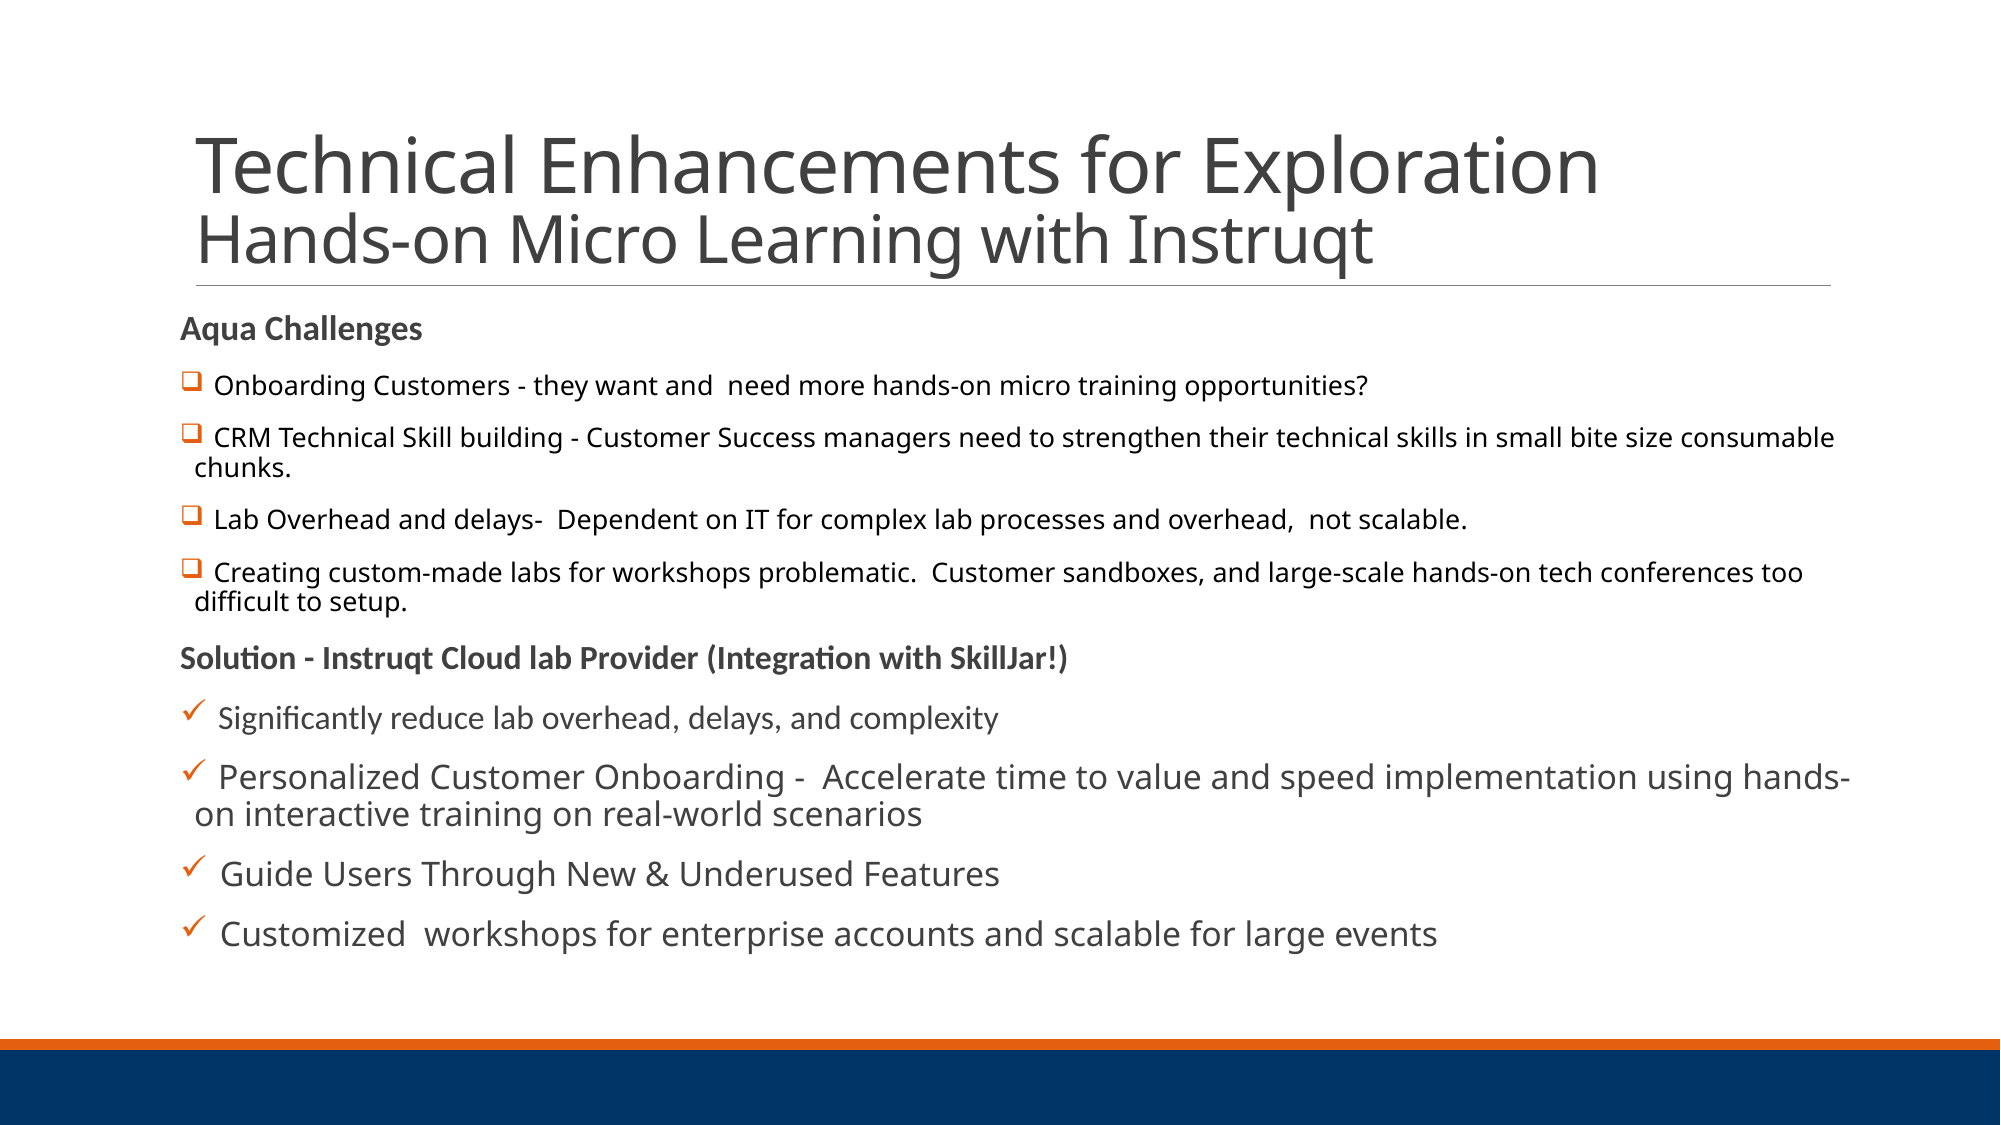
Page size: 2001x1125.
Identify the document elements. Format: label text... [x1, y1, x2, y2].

list Aqua Challenges Onboarding Customers - they want and need more hands-on micro training opportunities? CRM Technical Skill building - Customer Success managers need to strengthen their technical skills in small bite size consumable chunks. Lab Overhead and delays- Dependent on IT for complex lab processes and overhead, not scalable. Creating custom-made labs for workshops problematic. Customer sandboxes, and large-scale hands-on tech conferences too difficult to setup. Solution - Instruqt Cloud lab Provider (Integration with SkillJar!) Significantly reduce lab overhead, delays, and complexity Personalized Customer Onboarding - Accelerate time to value and speed implementation using hands-on interactive training on real-world scenarios Guide Users Through New & Underused Features Customized workshops for enterprise accounts and scalable for large events [180, 302, 1889, 963]
title Technical Enhancements for Exploration Hands-on Micro Learning with Instruqt [180, 106, 1830, 285]
